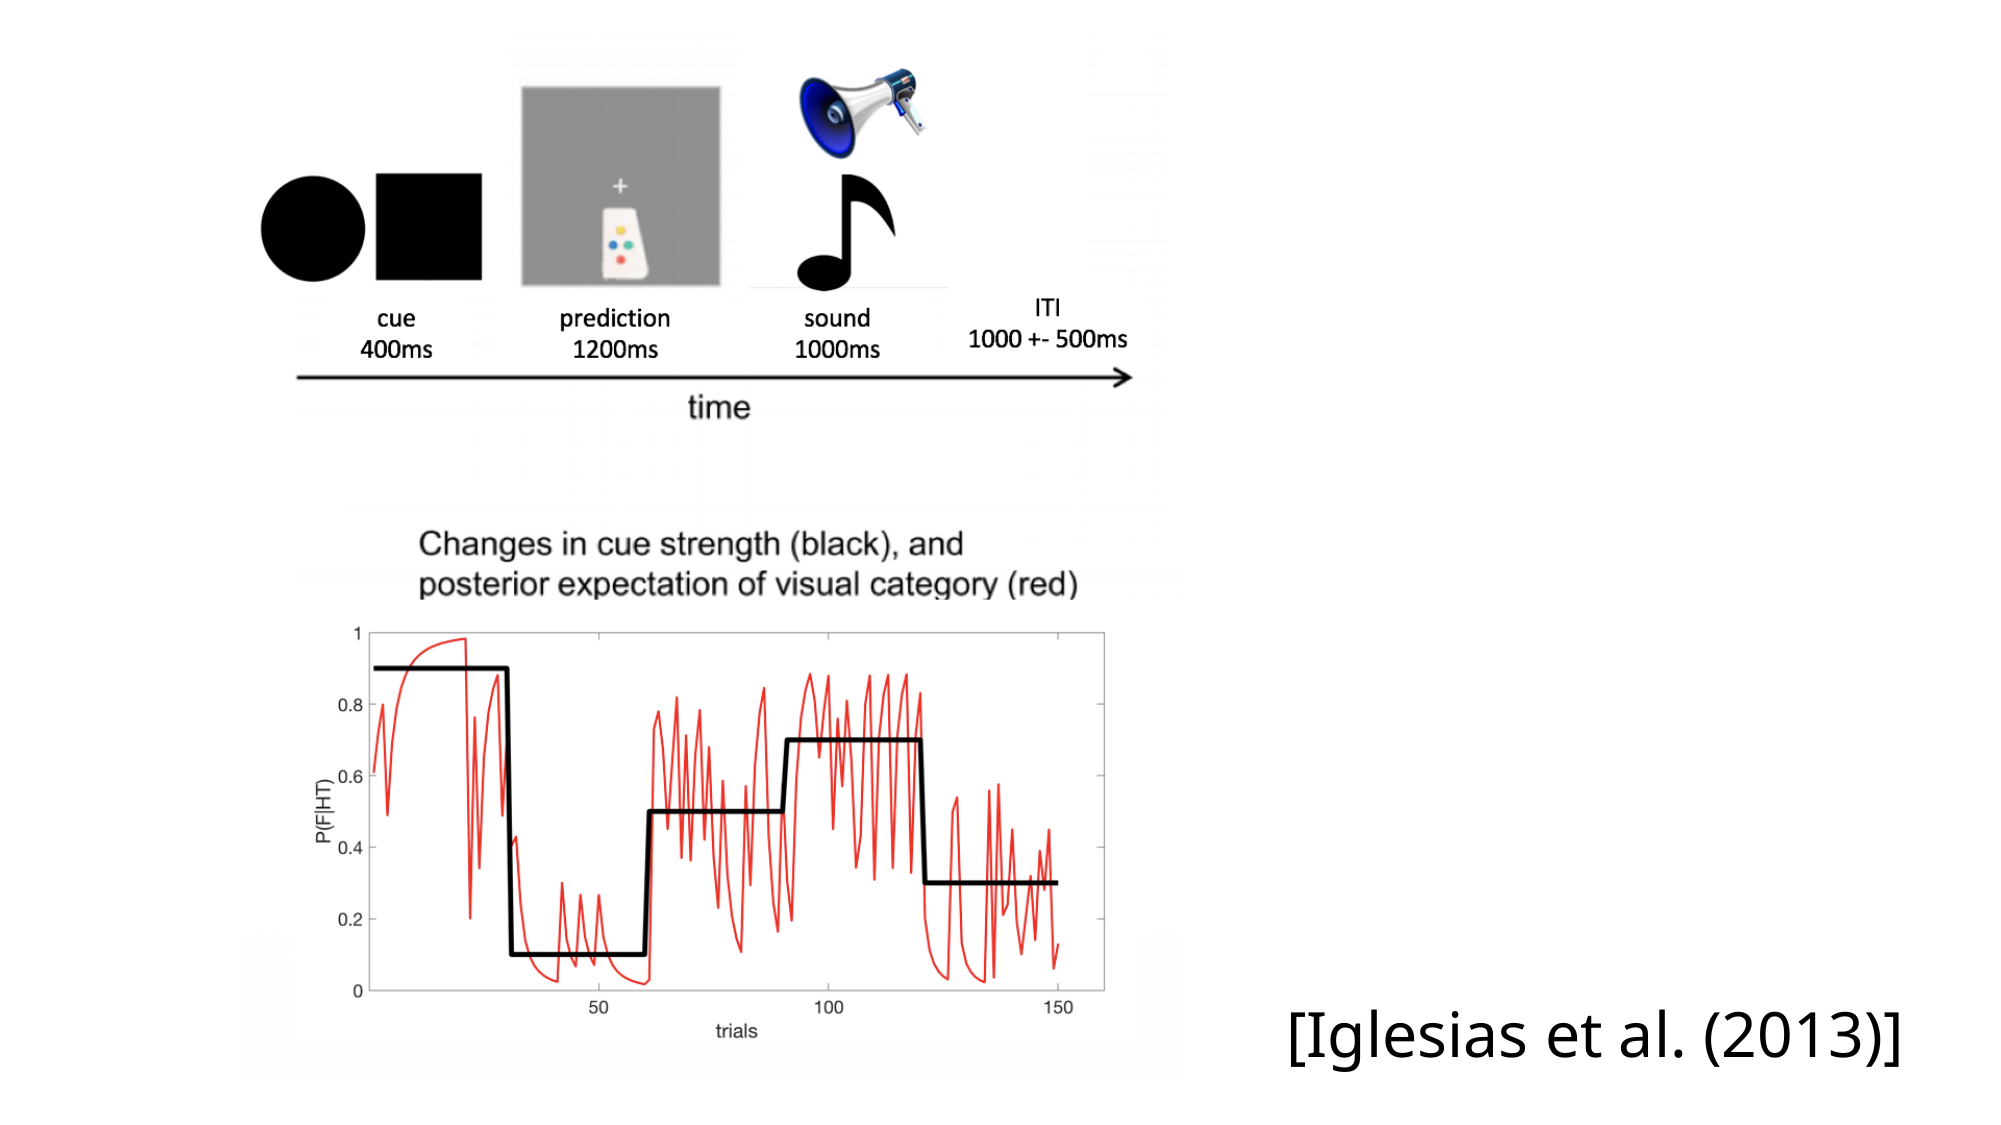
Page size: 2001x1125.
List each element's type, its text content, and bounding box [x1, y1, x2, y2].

text_box [Iglesias et al. (2013)] [1271, 988, 1920, 1078]
picture [240, 14, 1184, 1079]
